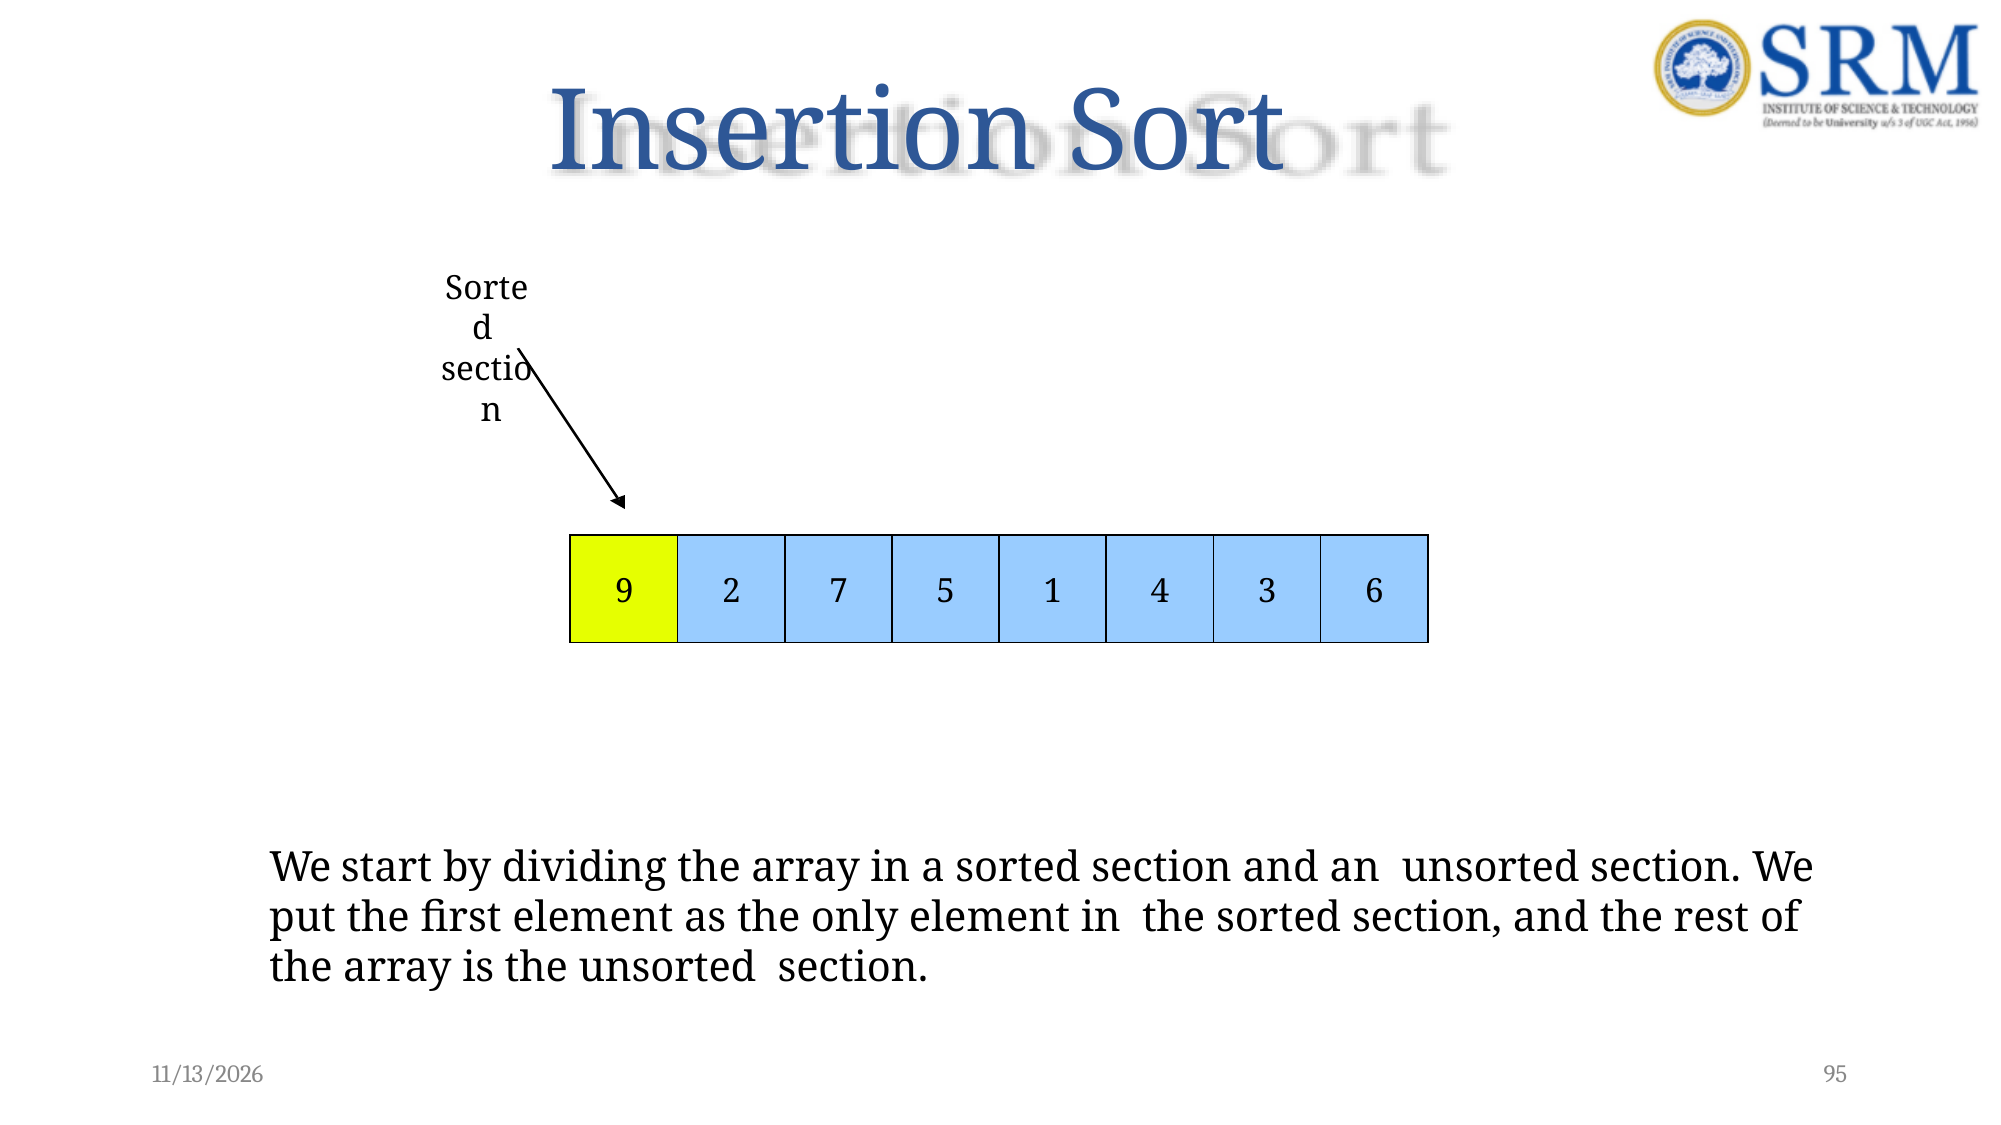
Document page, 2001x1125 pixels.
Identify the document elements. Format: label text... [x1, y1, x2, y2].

table_header 2 [678, 536, 784, 642]
table_header 9 [571, 536, 677, 642]
text_box [447, 26, 1552, 280]
text_box [551, 395, 625, 509]
title Insertion Sort [546, 28, 1453, 219]
table_header 7 [786, 536, 891, 642]
text_box We start by dividing the array in a sorted section and an unsorted section. We put the first element as the only element in the sorted section, and the rest of the array is the unsorted section. [267, 837, 1849, 990]
text_box Sorte d sectio n [431, 263, 551, 429]
slide_number 95 [1412, 1042, 1863, 1103]
table_header 3 [1214, 536, 1320, 642]
table_header 6 [1321, 536, 1427, 642]
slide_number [137, 1042, 588, 1103]
table_header 1 [1000, 536, 1105, 642]
picture [1651, 0, 2000, 151]
table_header 5 [893, 536, 998, 642]
table_header 4 [1107, 536, 1213, 642]
